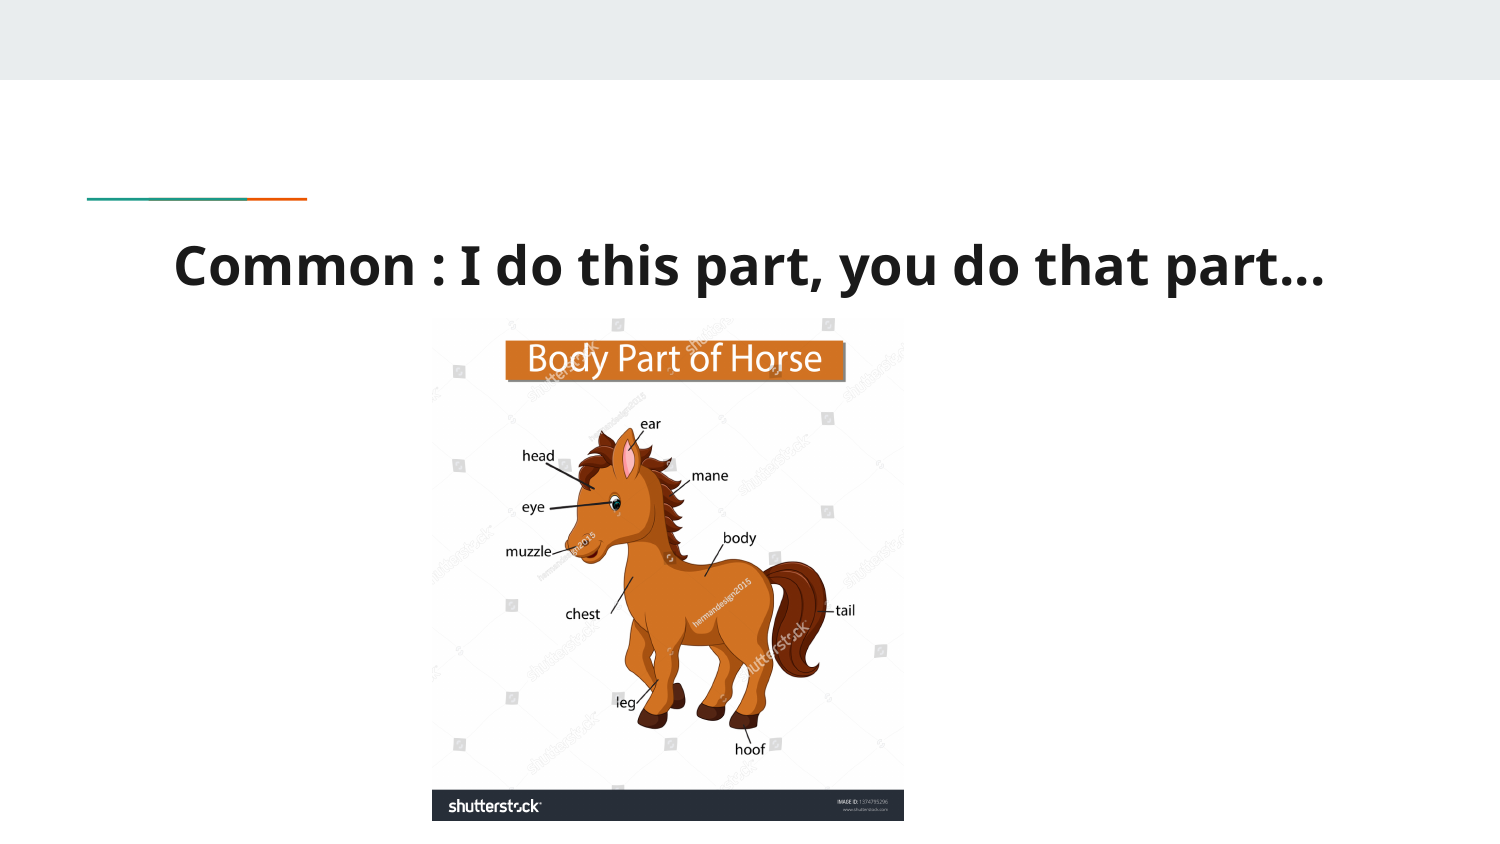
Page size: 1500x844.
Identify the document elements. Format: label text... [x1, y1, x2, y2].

title Common : I do this part, you do that part... [119, 216, 1381, 305]
picture [432, 318, 904, 822]
